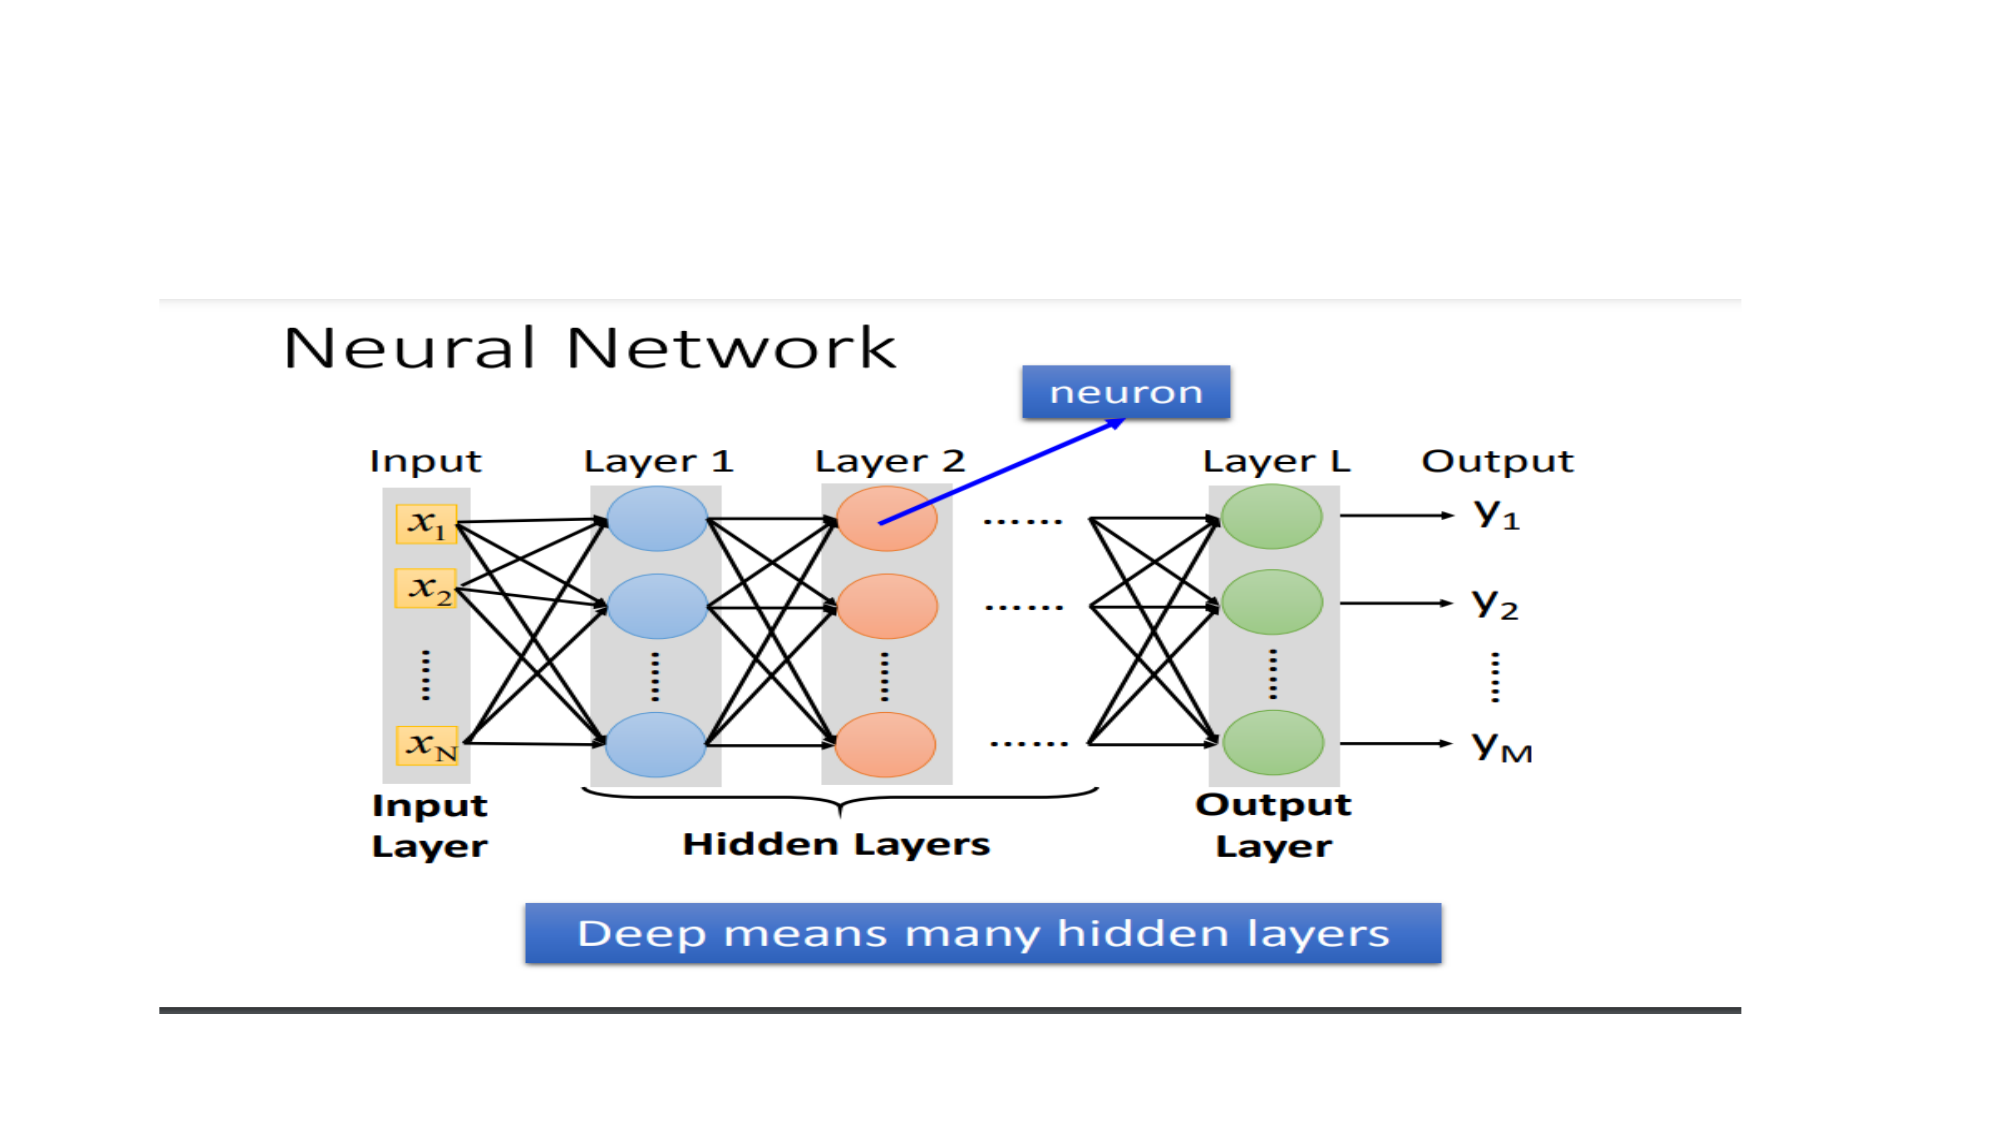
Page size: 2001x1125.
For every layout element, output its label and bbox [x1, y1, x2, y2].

picture [159, 299, 1742, 1014]
